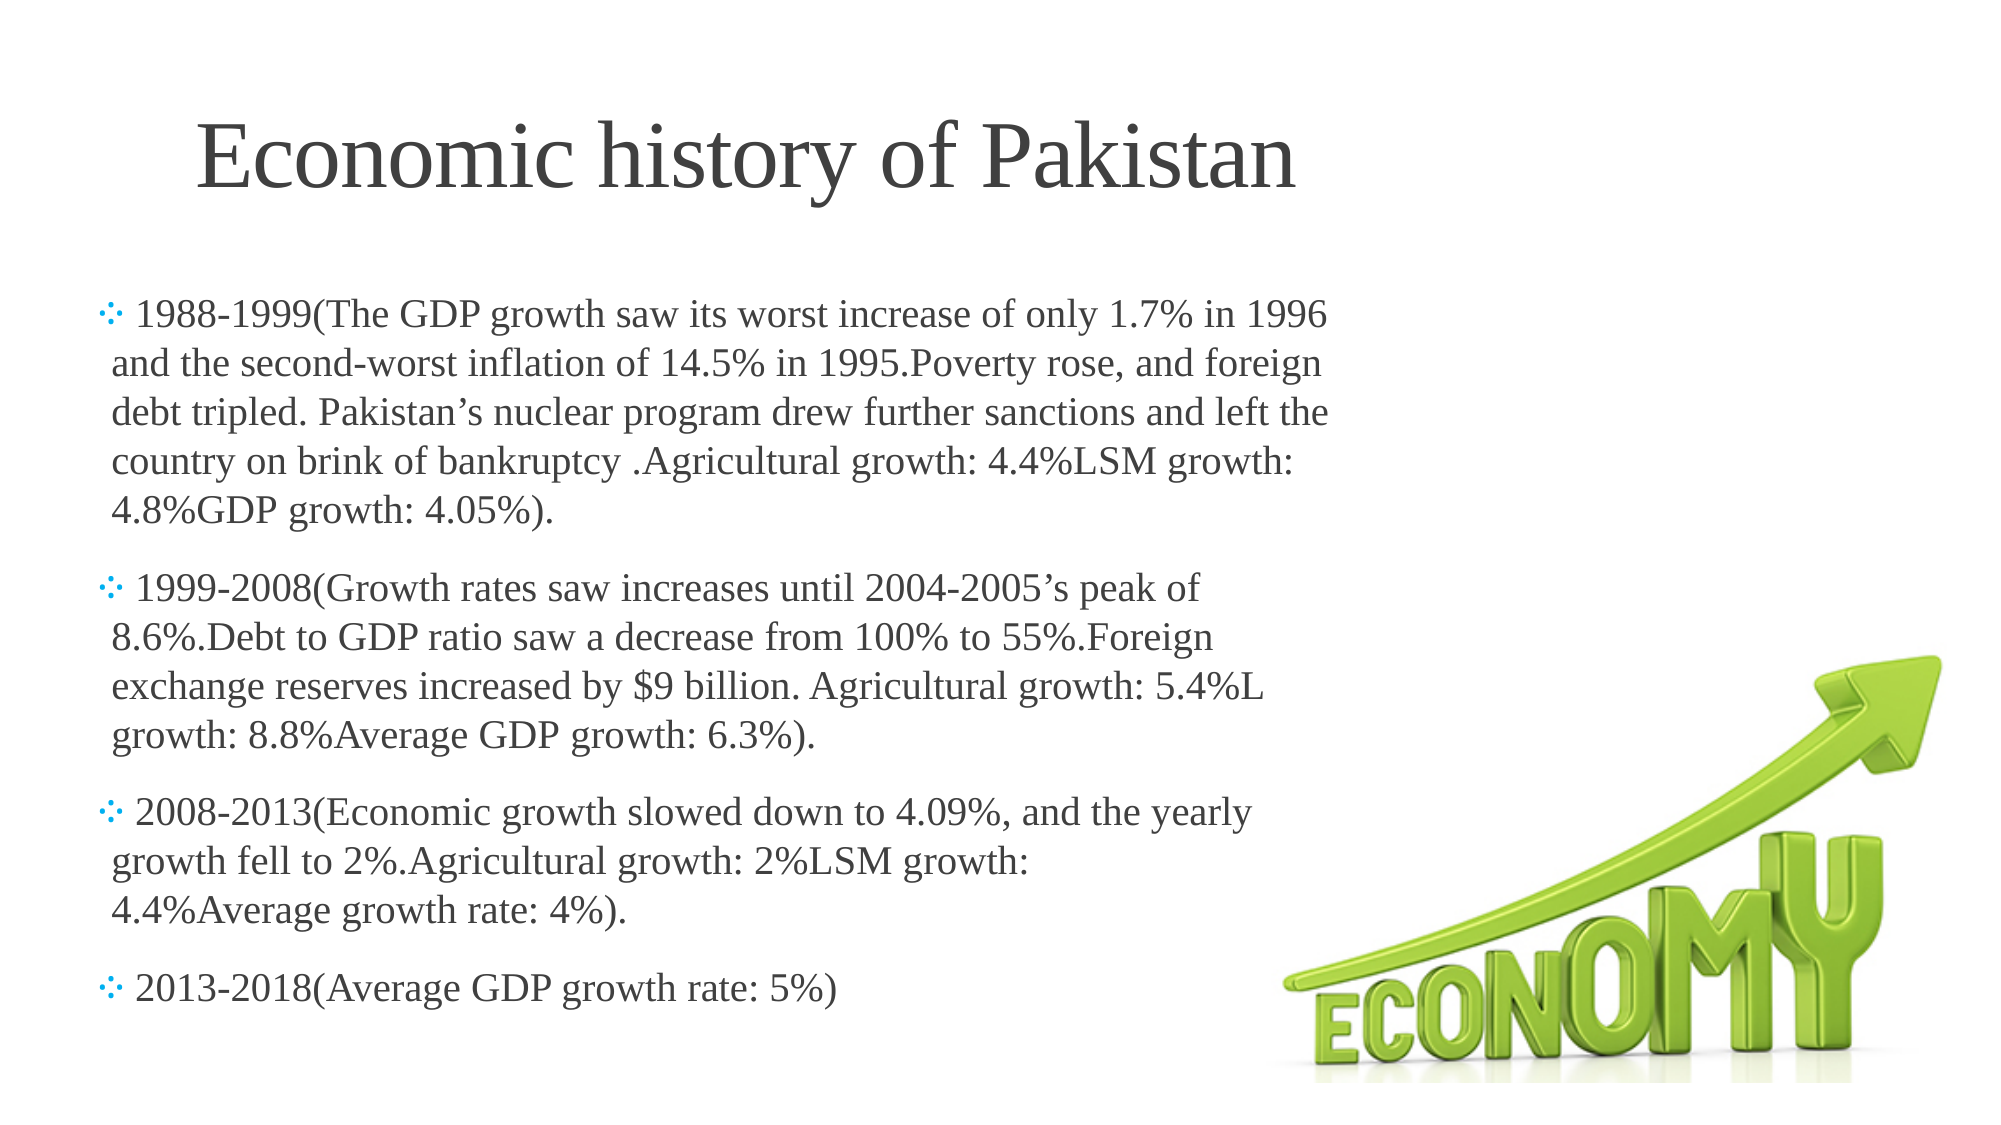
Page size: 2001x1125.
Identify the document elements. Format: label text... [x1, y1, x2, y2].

picture [1266, 636, 1964, 1083]
title Economic history of Pakistan [180, 61, 1379, 216]
list 1988-1999(The GDP growth saw its worst increase of only 1.7% in 1996 and the second-worst inflation of 14.5% in 1995.Poverty rose, and foreign debt tripled. Pakistan’s nuclear program drew further sanctions and left the country on brink of bankruptcy .Agricultural growth: 4.4%LSM growth: 4.8%GDP growth: 4.05%). 1999-2008(Growth rates saw increases until 2004-2005’s peak of 8.6%.Debt to GDP ratio saw a decrease from 100% to 55%.Foreign exchange reserves increased by $9 billion. Agricultural growth: 5.4%LSM growth: 8.8%Average GDP growth: 6.3%). 2008-2013(Economic growth slowed down to 4.09%, and the yearly growth fell to 2%.Agricultural growth: 2%LSM growth: 4.4%Average growth rate: 4%). 2013-2018(Average GDP growth rate: 5%) [96, 279, 1331, 1019]
